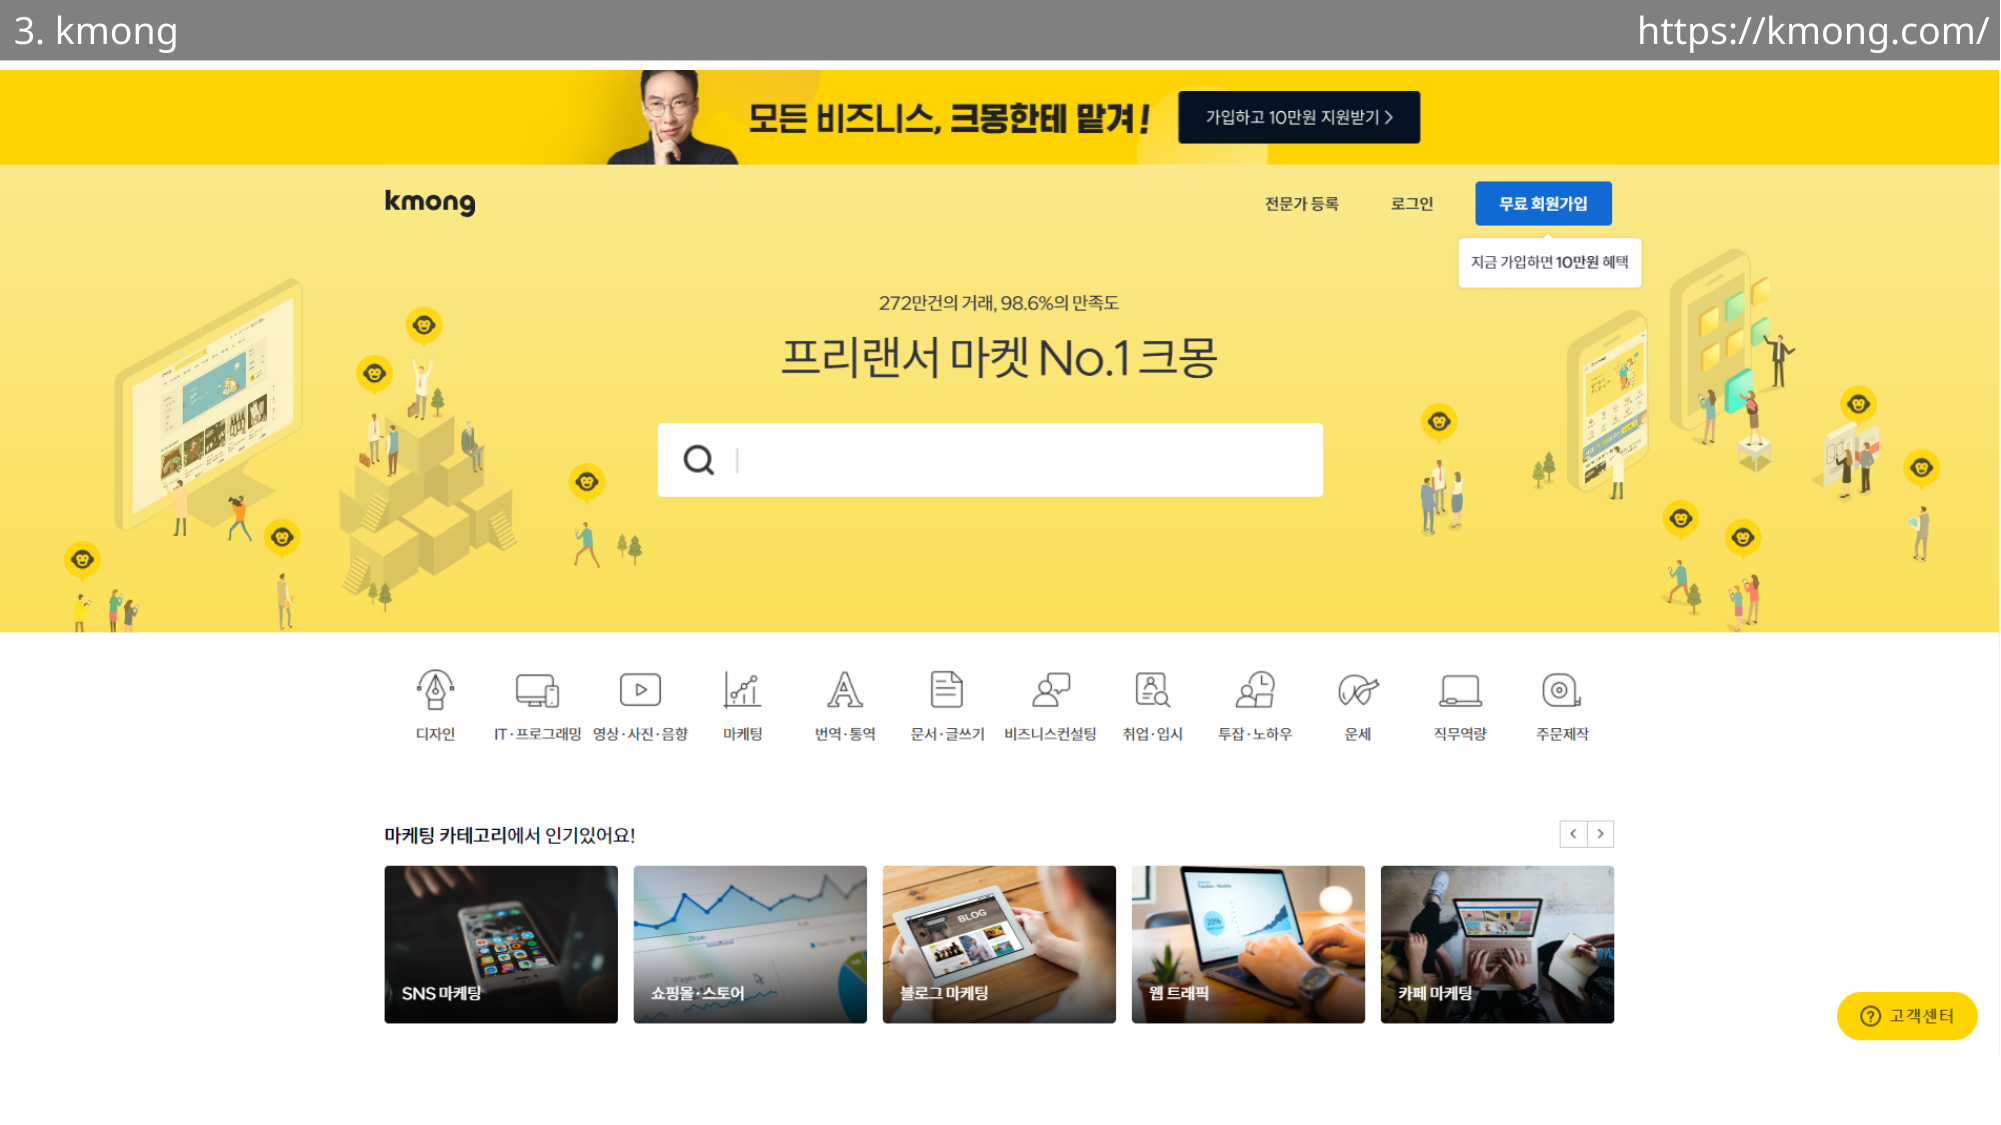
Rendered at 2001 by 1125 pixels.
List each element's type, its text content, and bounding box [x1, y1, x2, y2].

text_box 3. kmong [0, 0, 194, 60]
picture [0, 70, 2000, 1055]
text_box [0, 0, 2000, 62]
text_box https://kmong.com/ [1622, 0, 2000, 60]
